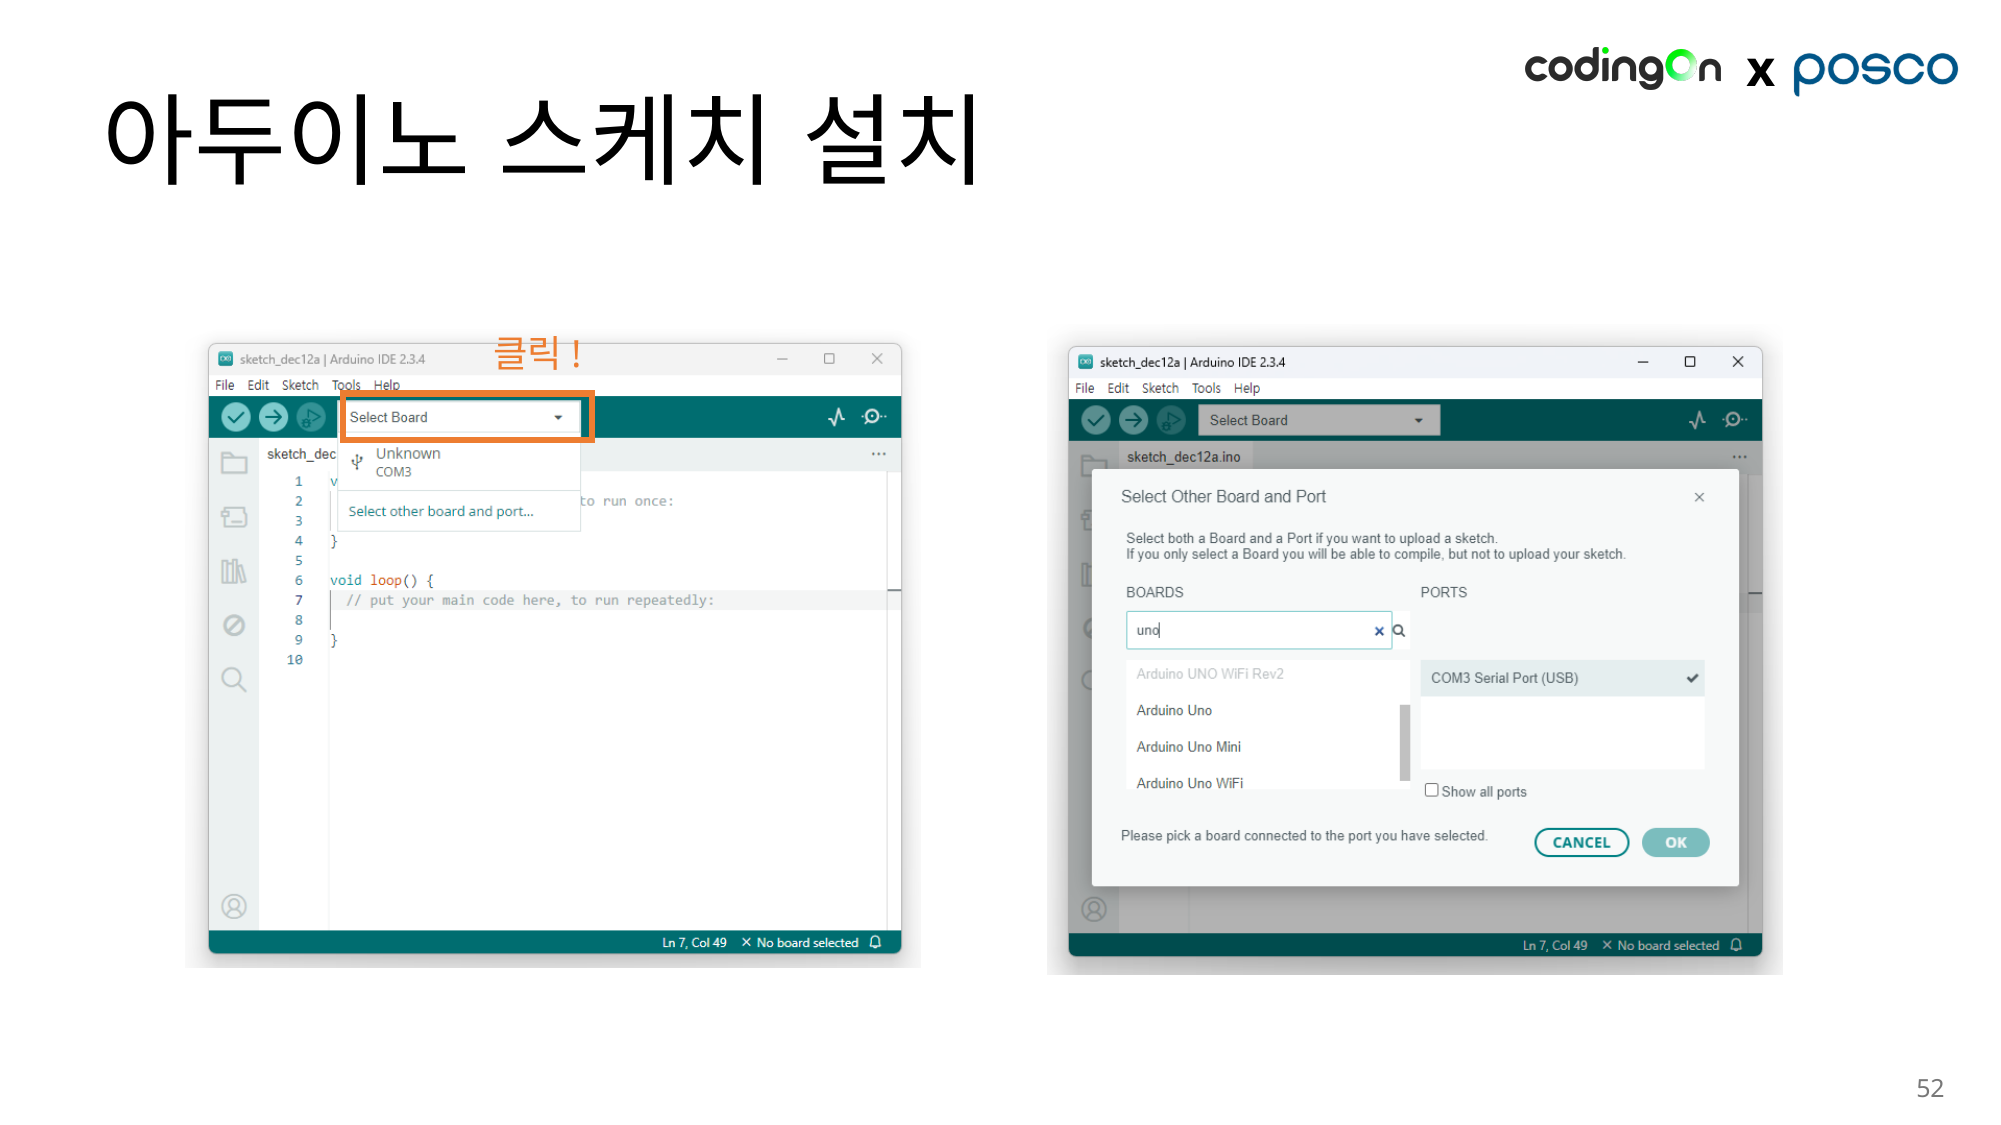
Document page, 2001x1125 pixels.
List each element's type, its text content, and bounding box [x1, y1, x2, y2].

picture [1813, 47, 1960, 101]
title 아두이노 스케치 설치 [87, 36, 1813, 255]
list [184, 322, 921, 968]
slide_number 52 [1509, 1059, 1960, 1120]
picture [1047, 324, 1783, 975]
